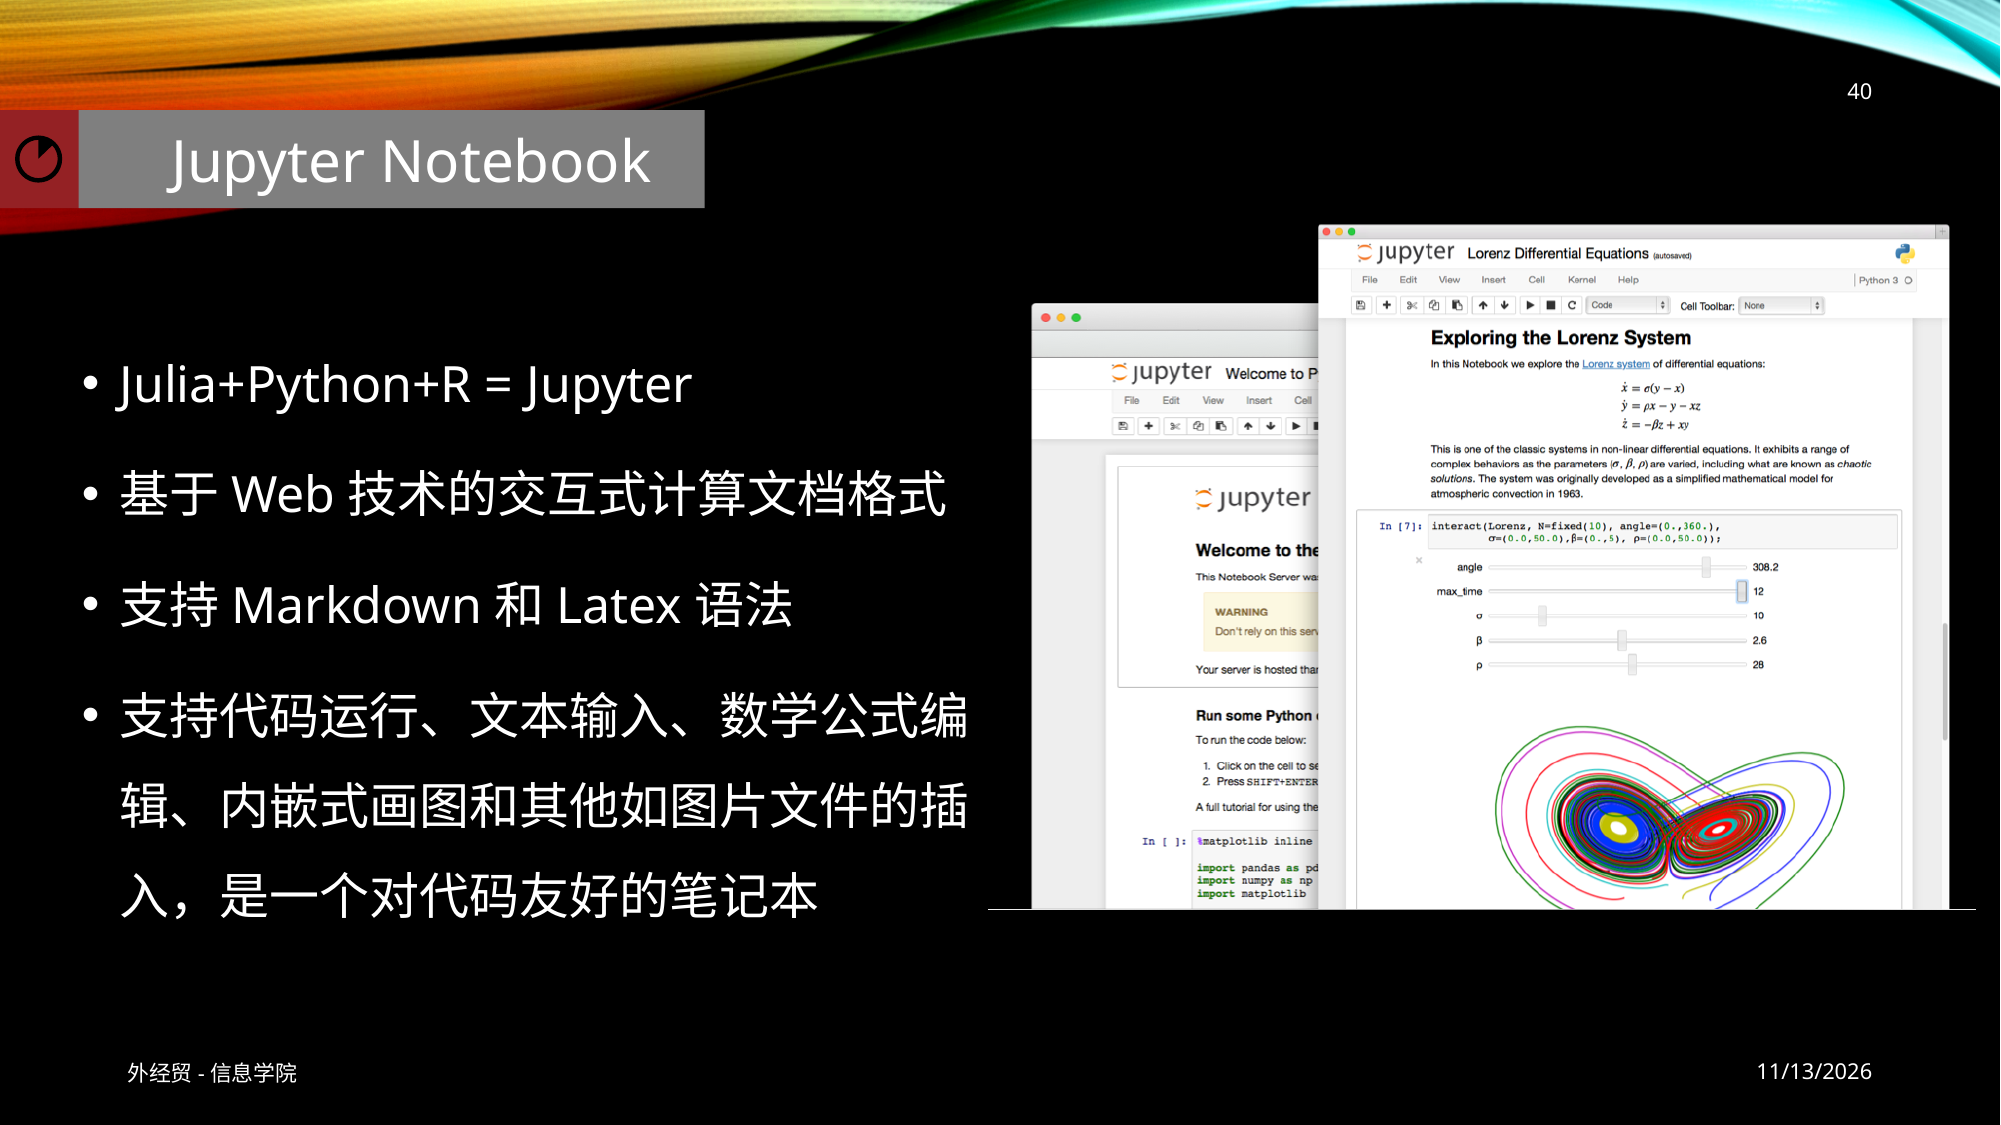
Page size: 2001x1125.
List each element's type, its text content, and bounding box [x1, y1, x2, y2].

text_box Julia+Python+R = Jupyter 基于Web技术的交互式计算文档格式 支持Markdown和Latex语法 支持代码运行、文本输入、数学公式编辑、内嵌式画图和其他如图片文件的插入，是一个对代码友好的笔记本 [66, 314, 989, 1029]
slide_number 40 [1437, 62, 1888, 123]
text_box [15, 135, 63, 183]
footer 外经贸-信息学院 [112, 1042, 1388, 1103]
text_box [78, 109, 706, 209]
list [987, 207, 1979, 910]
picture [0, 0, 2000, 237]
text_box Jupyter Notebook [156, 116, 1118, 202]
text_box [0, 109, 78, 209]
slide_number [1410, 1042, 1888, 1103]
